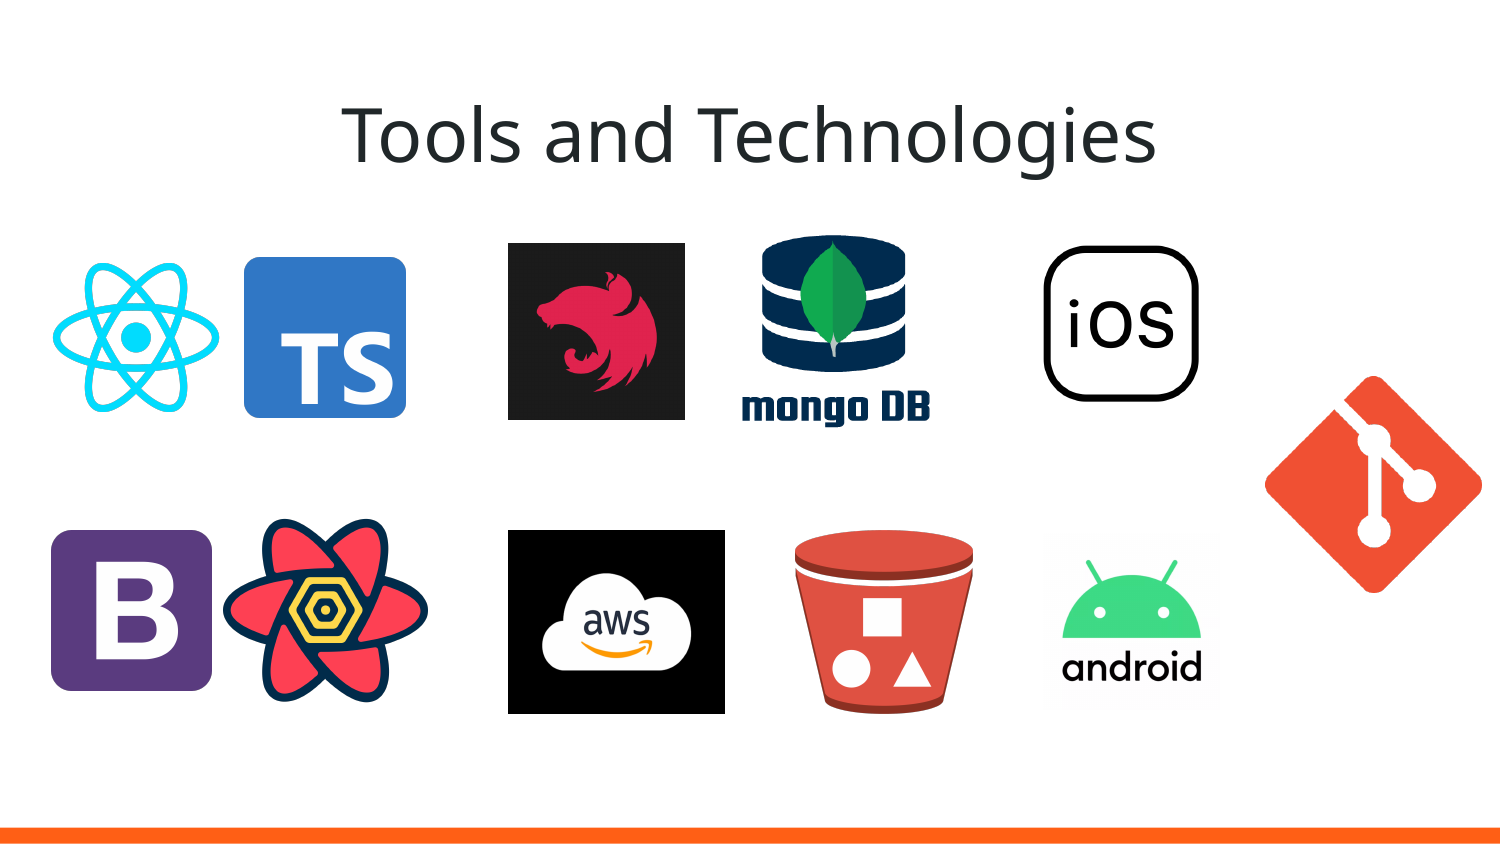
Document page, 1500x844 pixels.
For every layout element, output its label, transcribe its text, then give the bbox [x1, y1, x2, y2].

picture [50, 529, 212, 691]
picture [244, 257, 406, 418]
picture [795, 529, 973, 714]
picture [1265, 376, 1482, 593]
picture [50, 263, 221, 412]
picture [222, 508, 428, 713]
picture [1032, 235, 1209, 412]
picture [1043, 533, 1220, 710]
picture [508, 529, 725, 714]
title Tools and Technologies [51, 72, 1449, 167]
picture [508, 243, 685, 420]
picture [738, 235, 933, 440]
